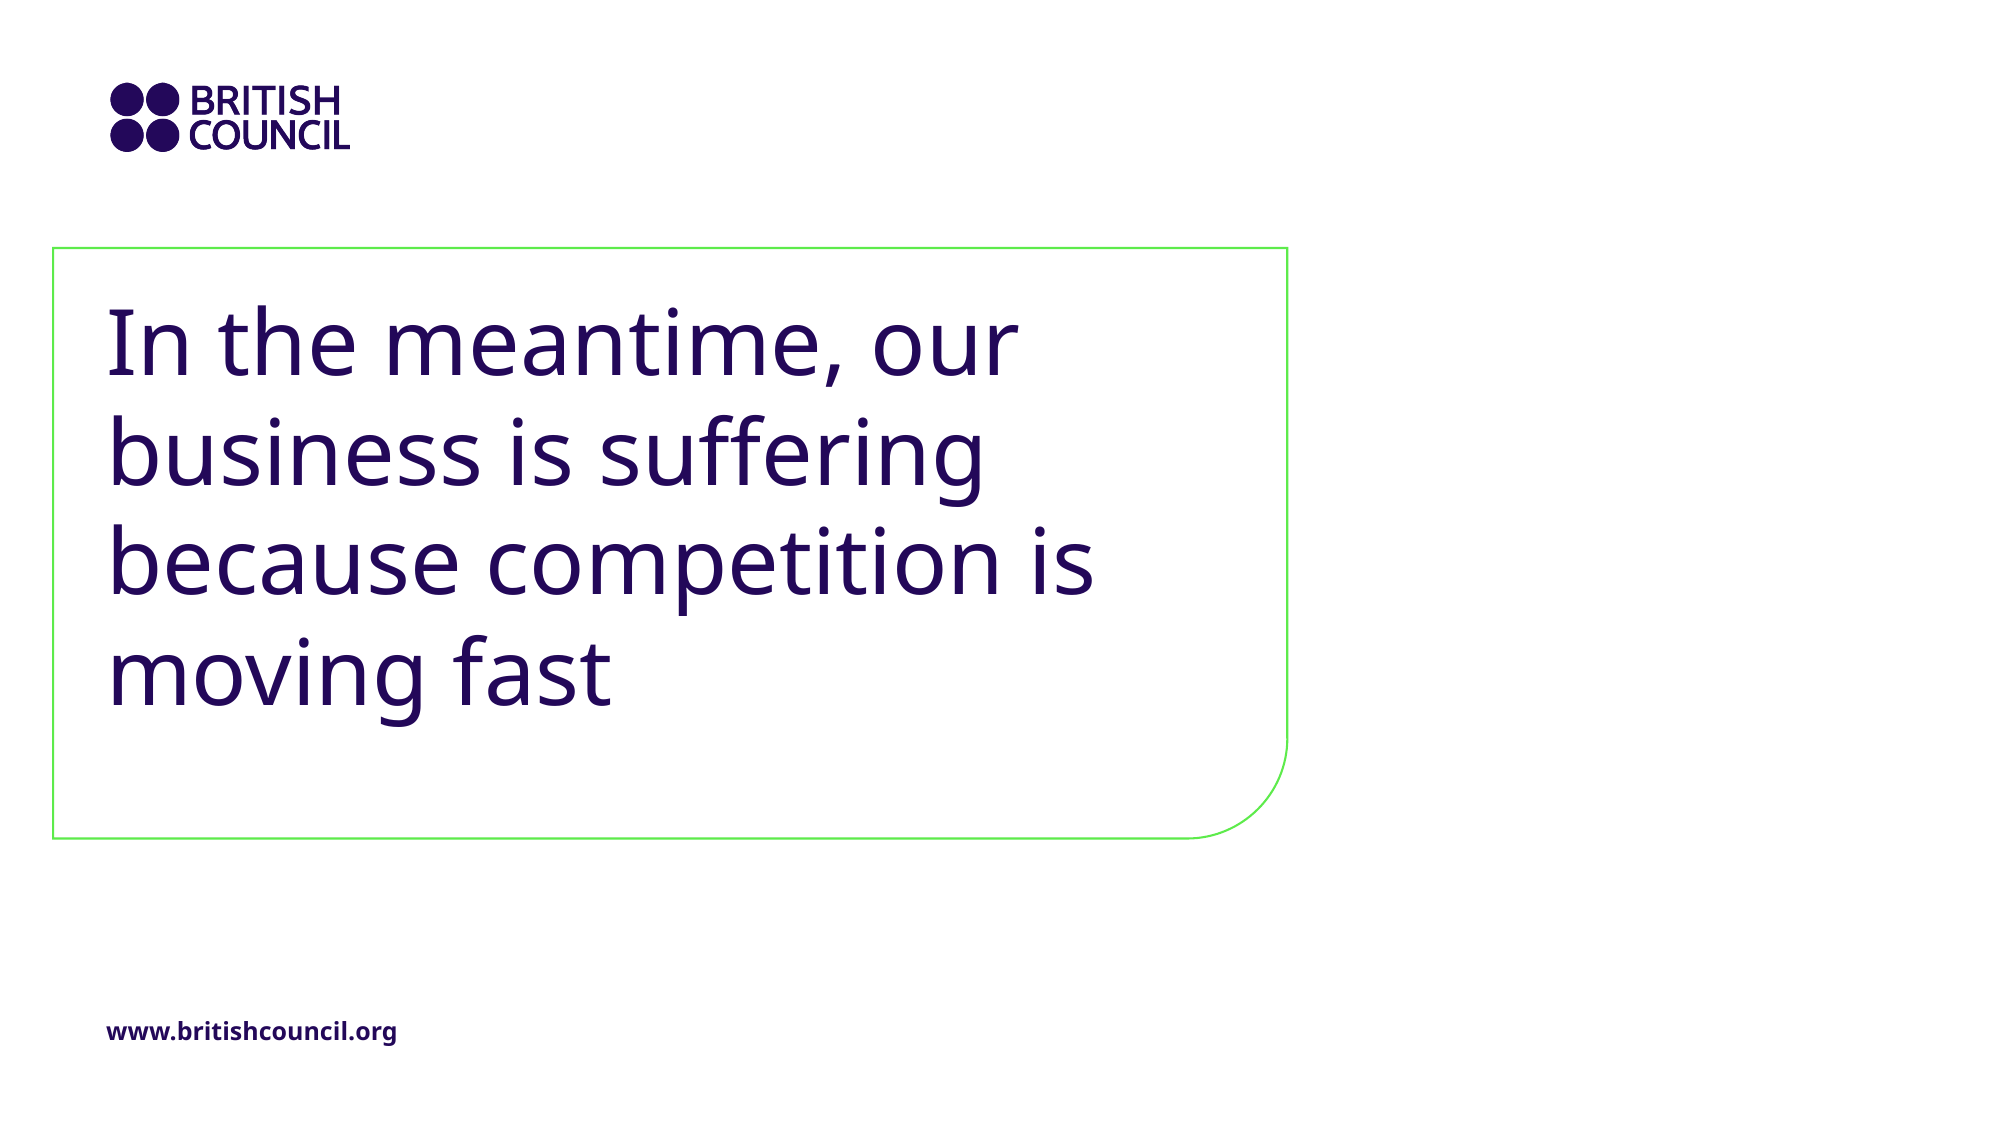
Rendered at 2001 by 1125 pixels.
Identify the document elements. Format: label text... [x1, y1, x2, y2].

footer www.britishcouncil.org [106, 1015, 1902, 1046]
title In the meantime, our business is suffering because competition is moving fast [106, 283, 1235, 520]
picture [110, 82, 350, 152]
